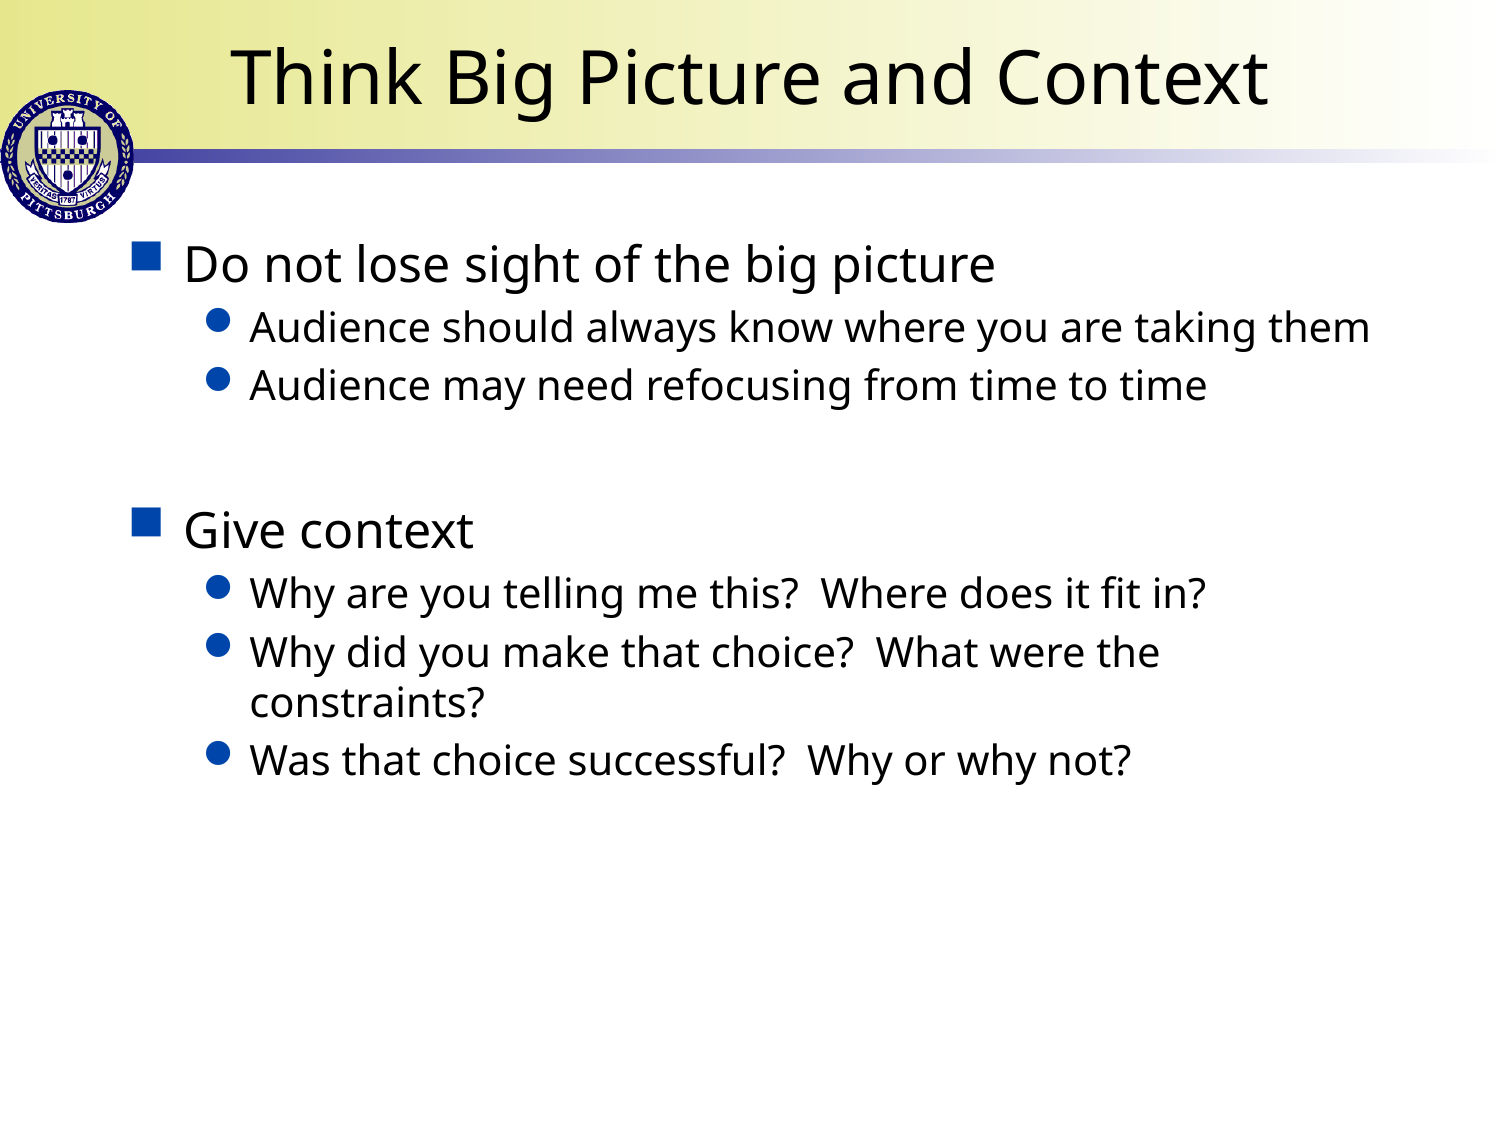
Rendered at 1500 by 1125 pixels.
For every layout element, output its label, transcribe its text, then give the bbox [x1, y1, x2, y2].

picture [0, 150, 134, 223]
list Do not lose sight of the big picture Audience should always know where you are taking them Audience may need refocusing from time to time Give context Why are you telling me this? Where does it fit in? Why did you make that choice? What were the constraints? Was that choice successful? Why or why not? [112, 224, 1413, 1000]
title Think Big Picture and Context [0, 0, 1500, 150]
